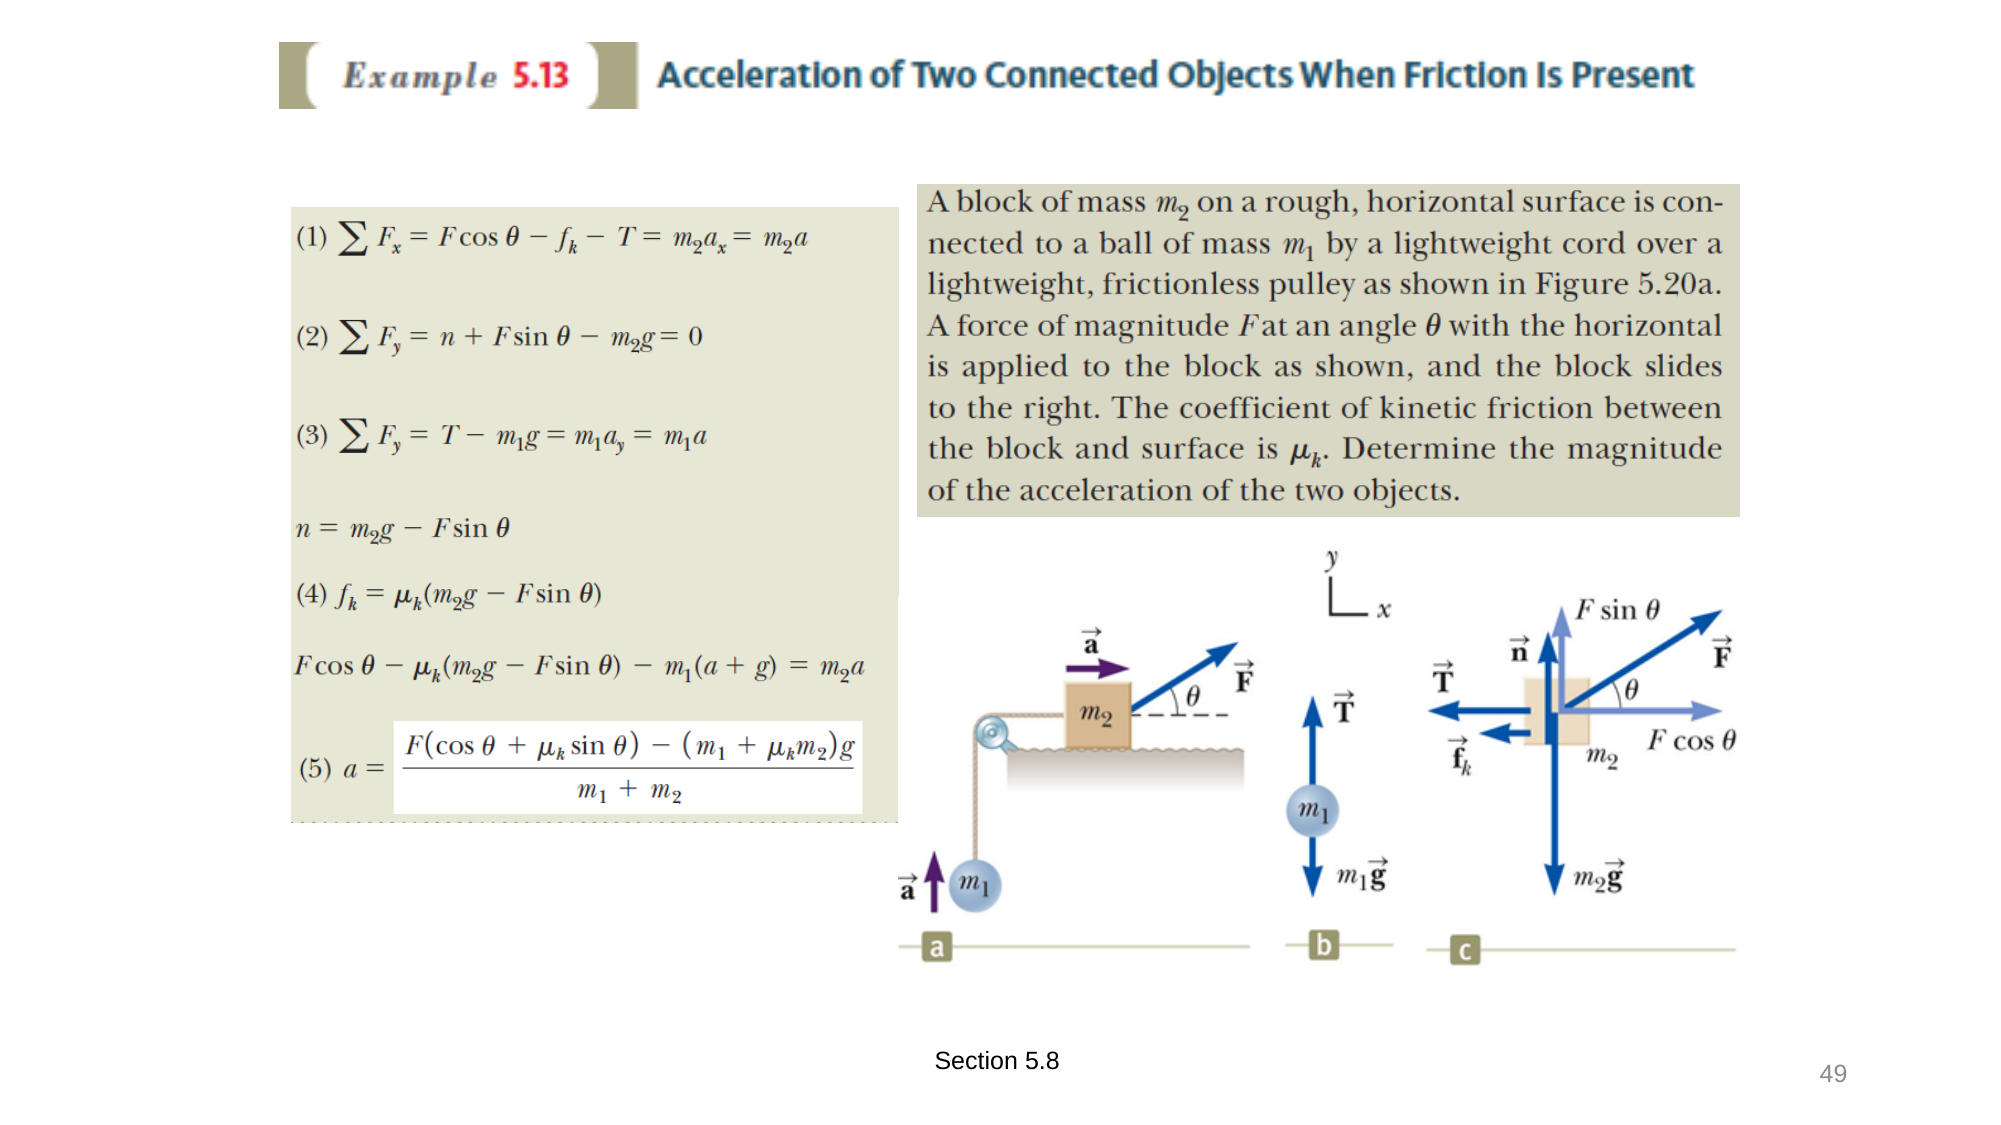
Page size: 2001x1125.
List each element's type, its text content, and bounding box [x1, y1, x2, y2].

picture [279, 42, 1721, 109]
picture [917, 184, 1740, 517]
text_box Section 5.8 [837, 1037, 1075, 1083]
picture [1301, 539, 1406, 632]
picture [291, 207, 1740, 986]
slide_number 49 [1412, 1042, 1863, 1103]
